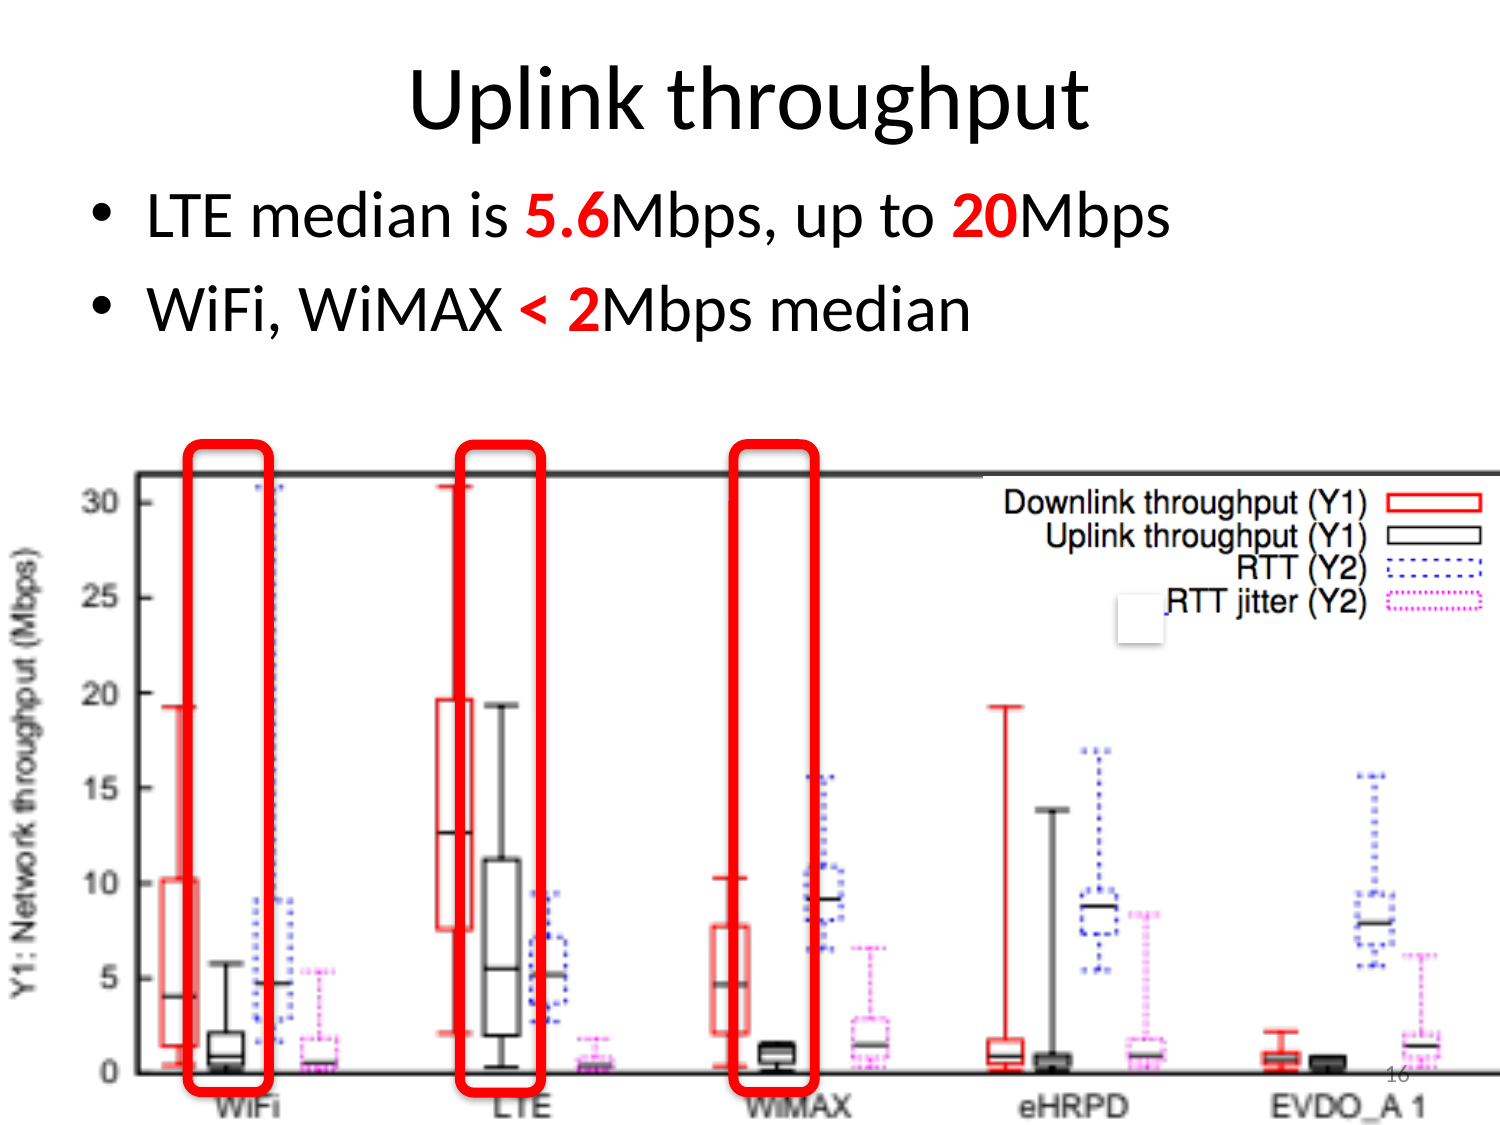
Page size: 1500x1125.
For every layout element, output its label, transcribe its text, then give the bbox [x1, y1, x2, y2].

title Uplink throughput [75, 0, 1425, 163]
list LTE median is 5.6Mbps, up to 20Mbps WiFi, WiMAX < 2Mbps median [75, 163, 1425, 435]
picture [0, 436, 1500, 1125]
